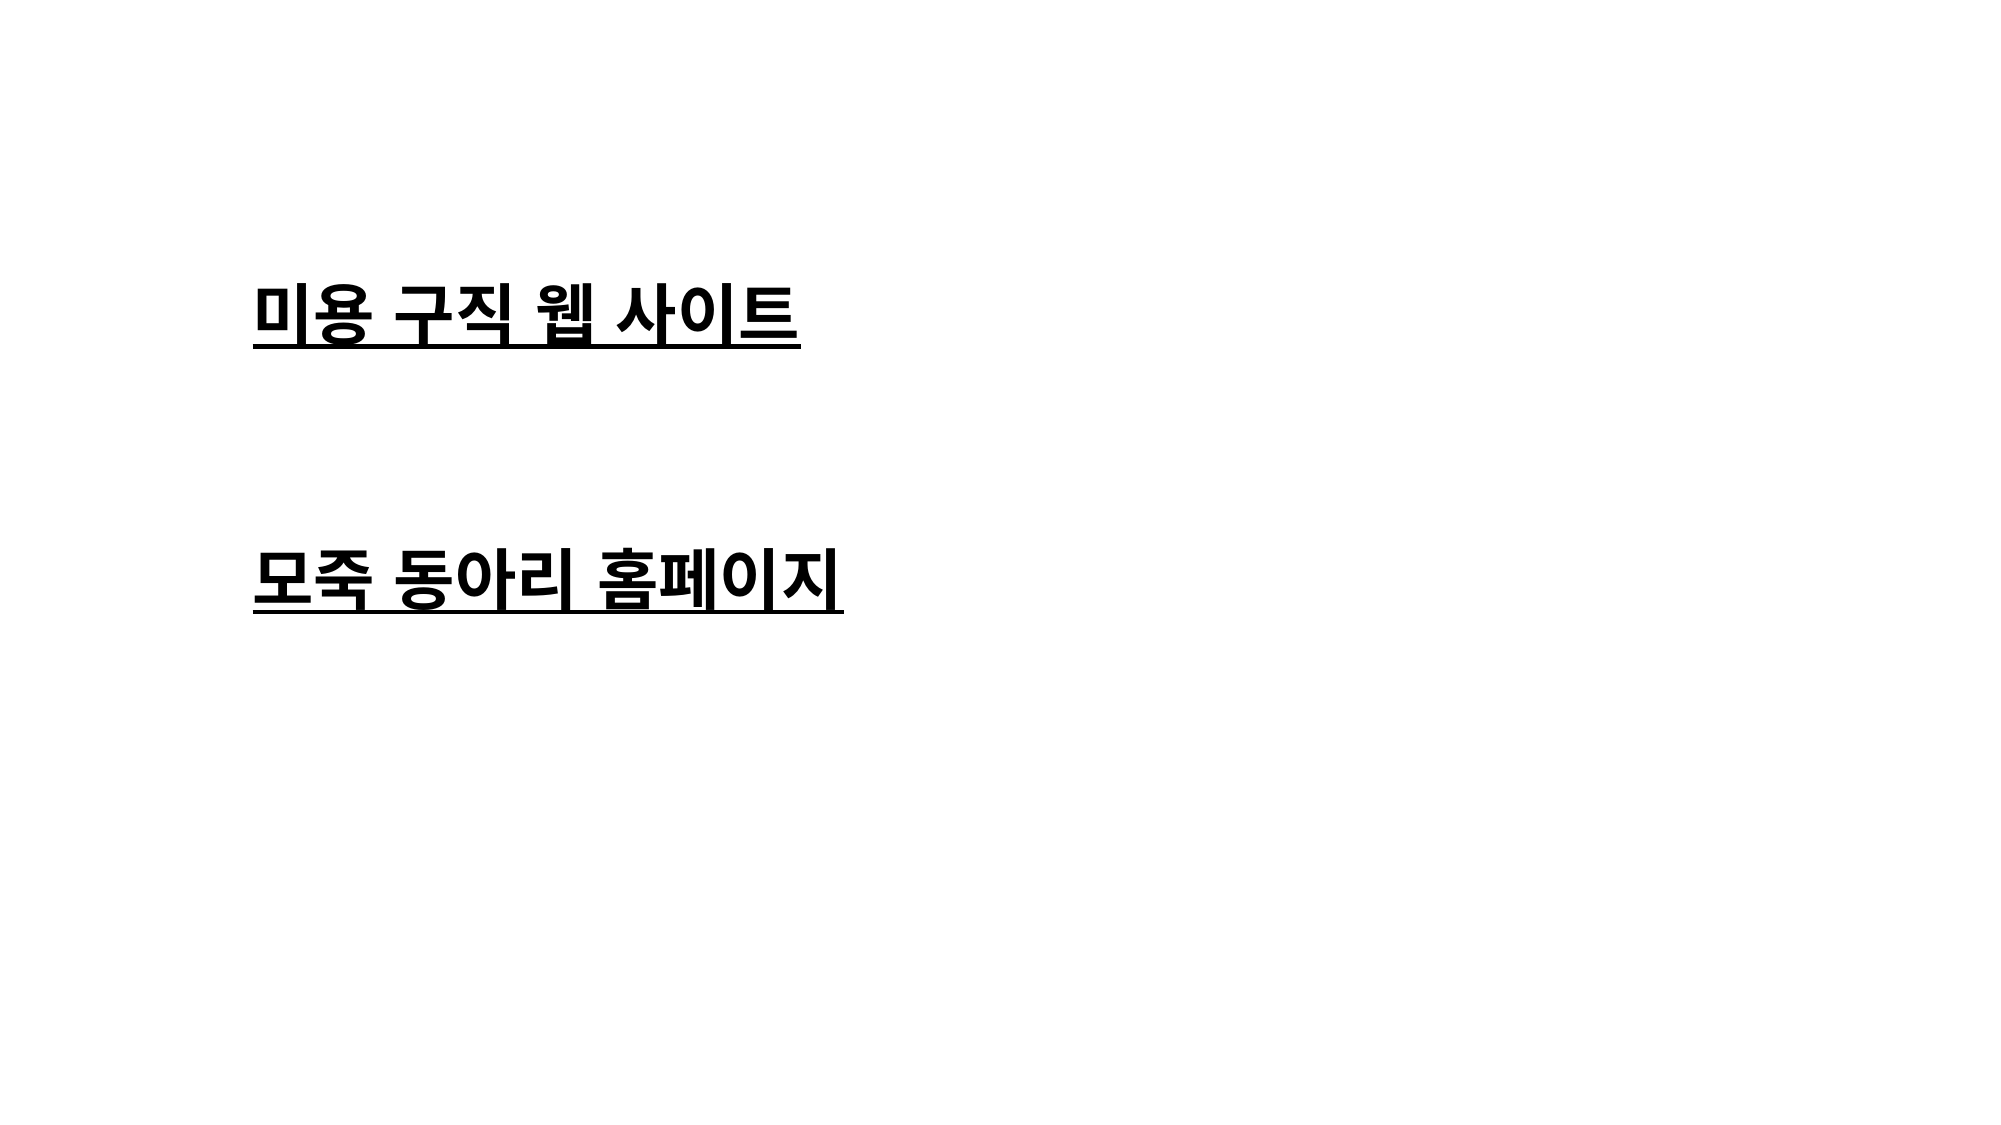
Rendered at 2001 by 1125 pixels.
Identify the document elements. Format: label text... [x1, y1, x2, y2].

text_box 미용 구직 웹 사이트 [237, 265, 1144, 520]
text_box 모죽 동아리 홈페이지 [237, 530, 1213, 626]
